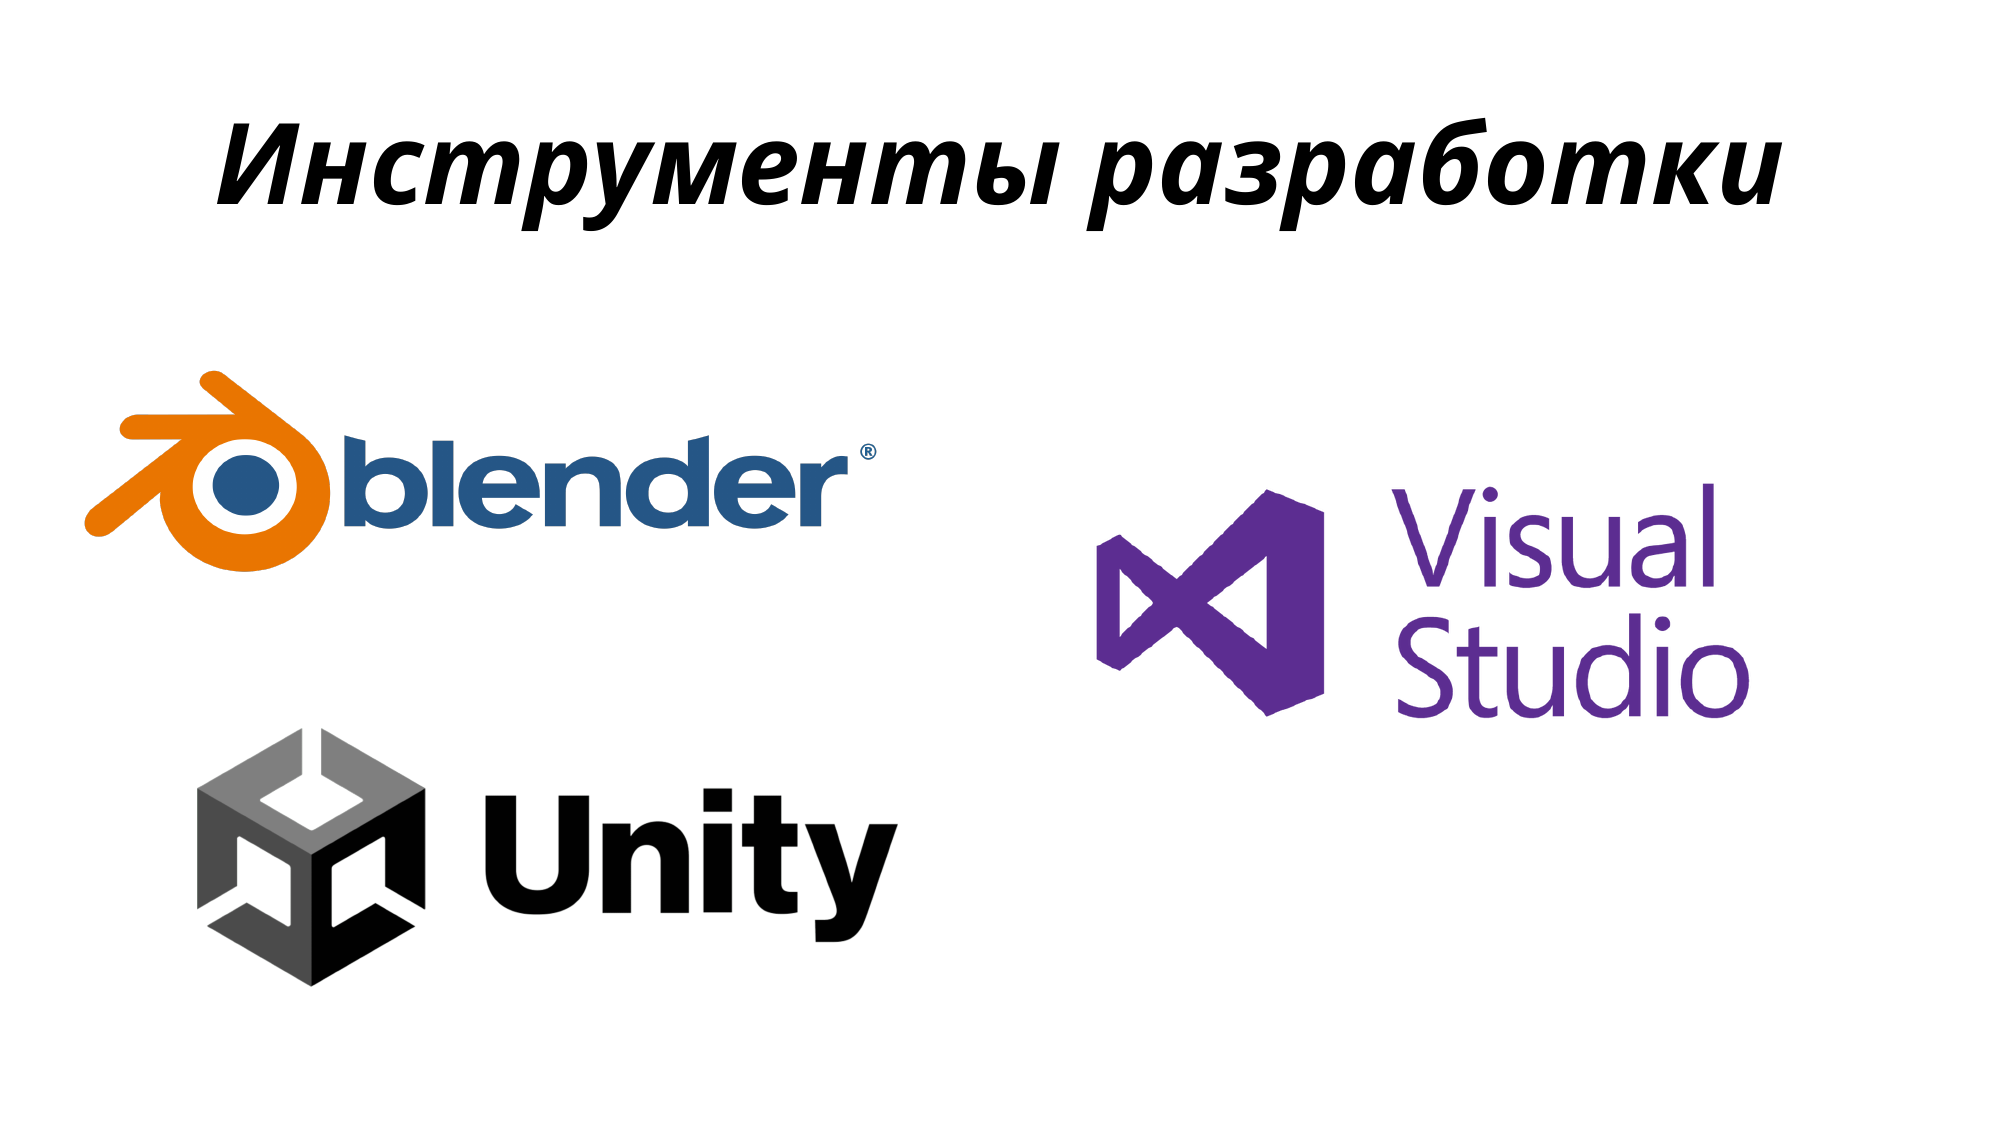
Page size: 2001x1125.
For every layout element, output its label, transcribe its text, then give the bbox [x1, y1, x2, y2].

title Инструменты разработки [137, 59, 1863, 278]
picture [171, 645, 927, 1071]
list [80, 364, 879, 580]
picture [999, 391, 1846, 812]
